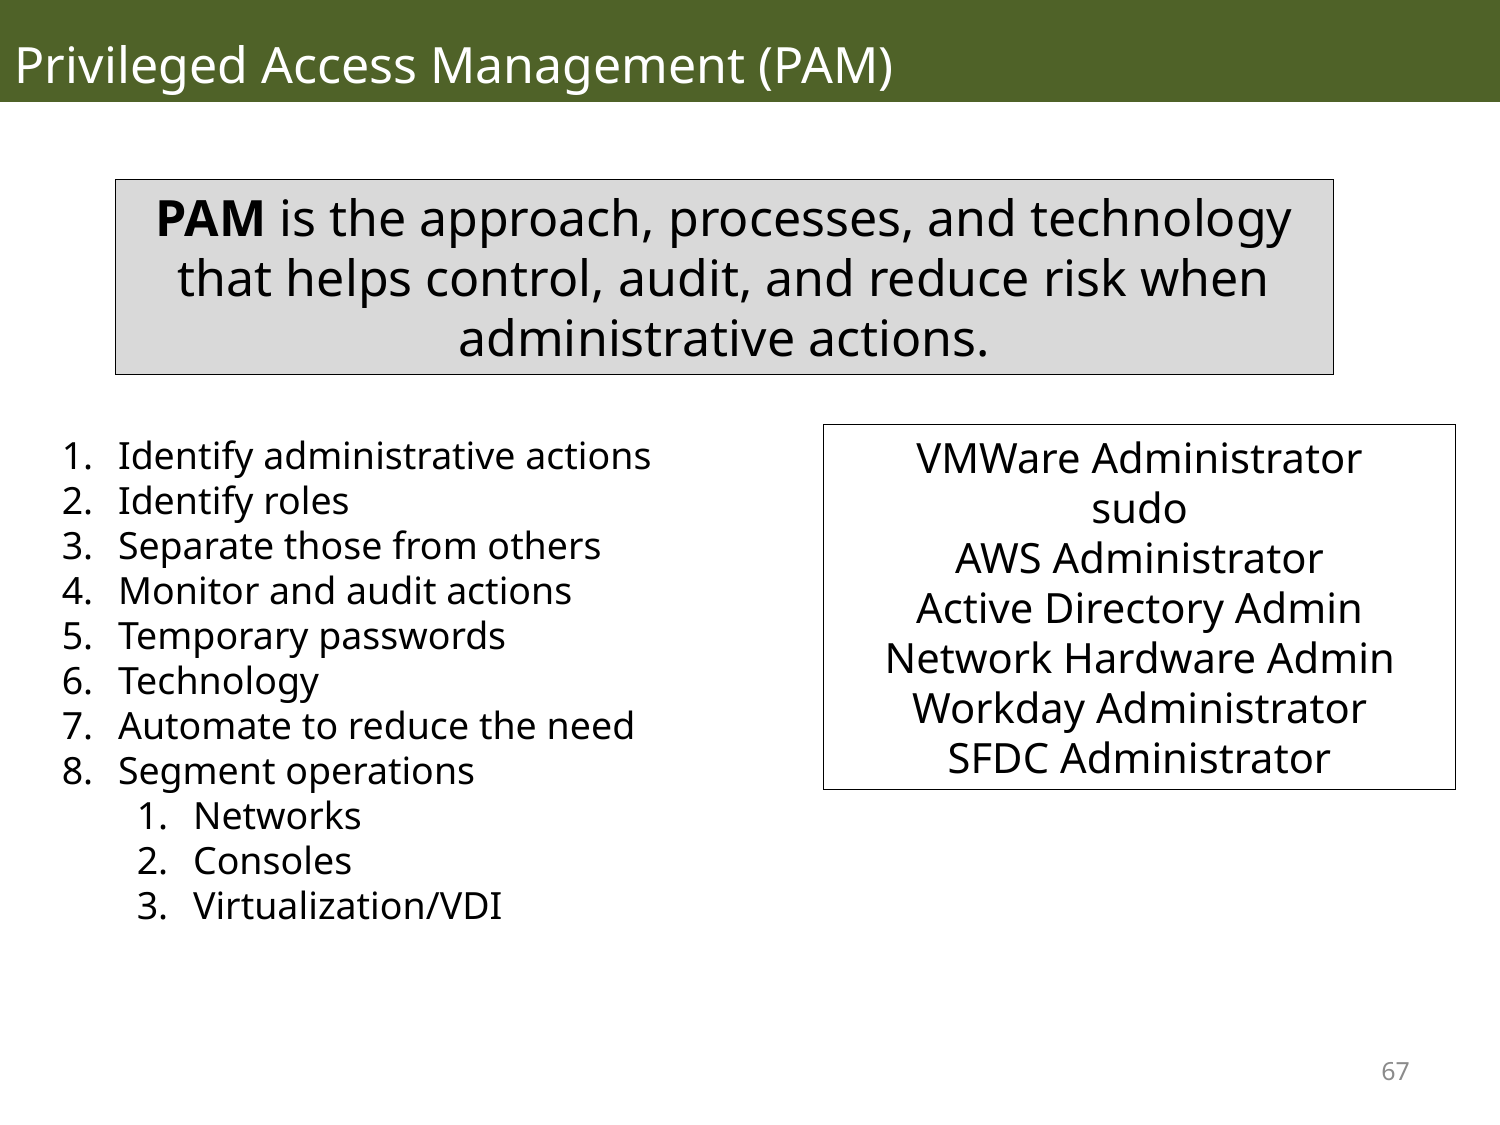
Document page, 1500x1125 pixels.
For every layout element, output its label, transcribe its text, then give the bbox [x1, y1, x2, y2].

text_box Privileged Access Management (PAM) [0, 0, 1500, 102]
text_box Identify administrative actions Identify roles Separate those from others Monitor and audit actions Temporary passwords Technology Automate to reduce the need Segment operations Networks Consoles Virtualization/VDI [47, 424, 773, 980]
slide_number 67 [1074, 1042, 1425, 1103]
text_box VMWare Administrator sudo AWS Administrator Active Directory Admin Network Hardware Admin Workday Administrator SFDC Administrator [823, 424, 1456, 790]
text_box PAM is the approach, processes, and technology that helps control, audit, and reduce risk when administrative actions. [115, 179, 1334, 375]
